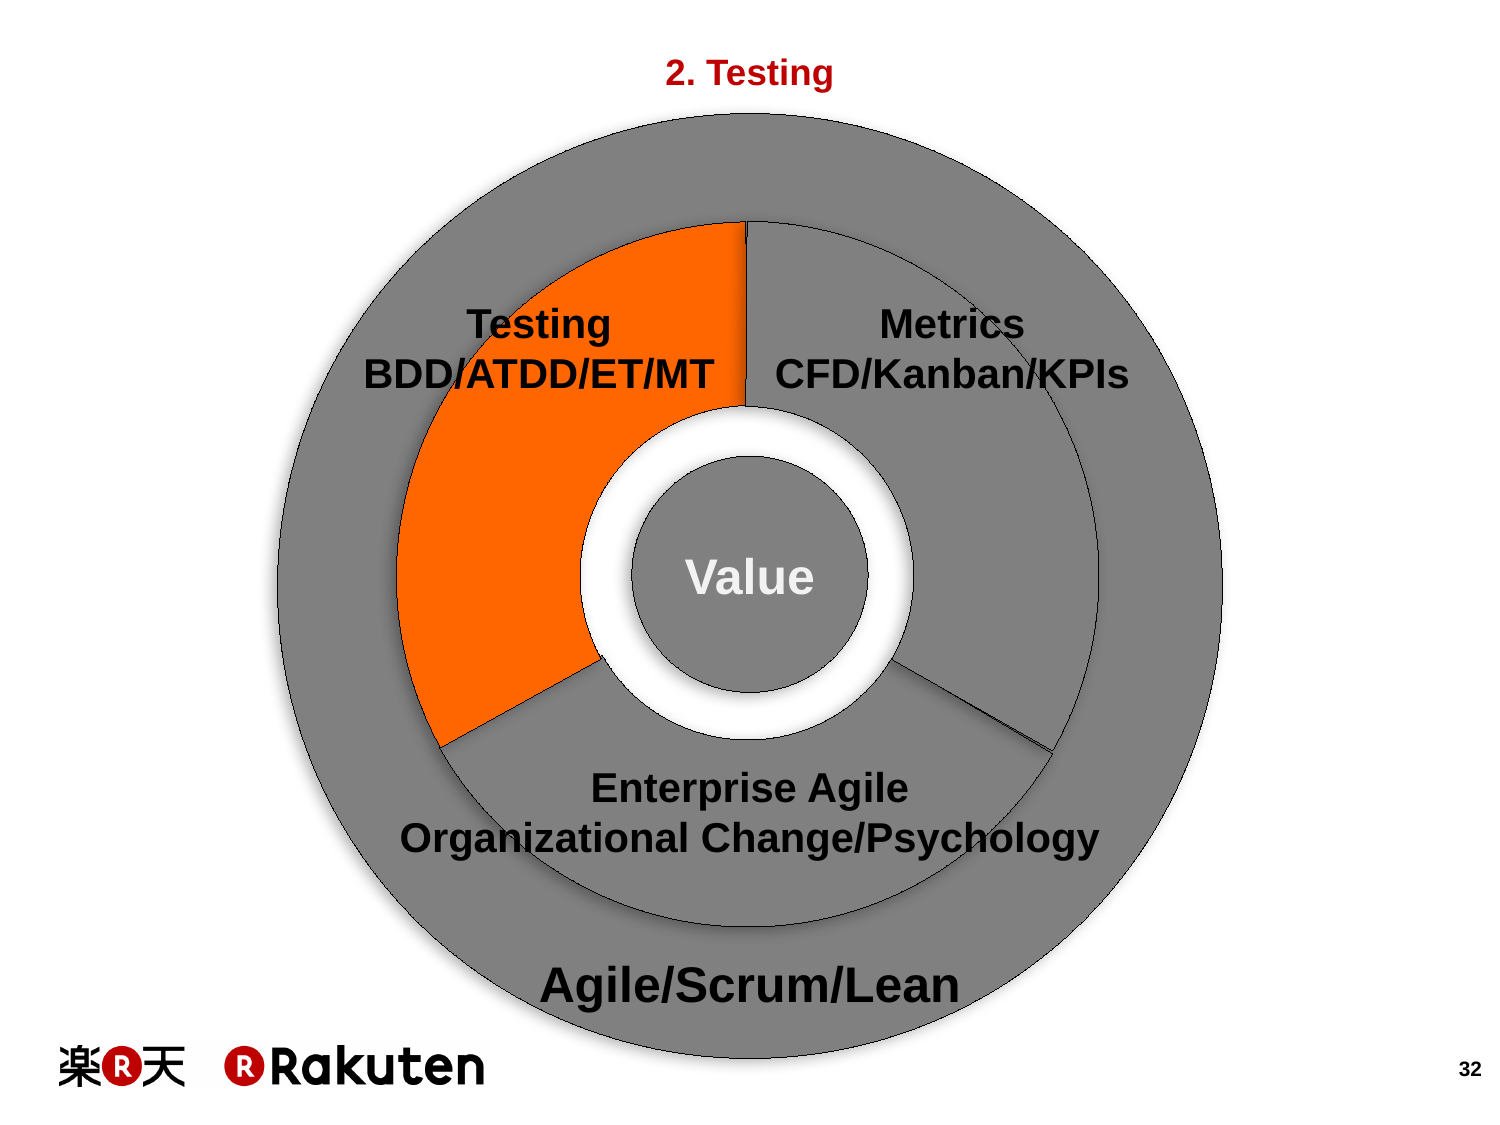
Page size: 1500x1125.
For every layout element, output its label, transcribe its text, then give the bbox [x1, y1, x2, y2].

text_box Enterprise Agile Organizational Change/Psychology [366, 751, 1134, 870]
text_box [758, 407, 1099, 751]
text_box [746, 221, 952, 288]
text_box [277, 365, 425, 862]
text_box Metrics CFD/Kanban/KPIs [746, 288, 1160, 407]
text_box Agile/Scrum/Lean [513, 937, 987, 1027]
text_box [555, 870, 941, 927]
text_box [580, 1027, 920, 1059]
text_box Value [631, 456, 869, 693]
text_box [544, 222, 736, 288]
text_box [383, 113, 1117, 288]
text_box Testing BDD/ATDD/ET/MT [332, 288, 746, 407]
title 2. Testing [59, 41, 1441, 101]
text_box [1060, 351, 1223, 862]
text_box [396, 407, 729, 748]
text_box [372, 870, 689, 995]
text_box [455, 655, 1022, 751]
picture [53, 1039, 491, 1093]
text_box [798, 870, 1128, 995]
